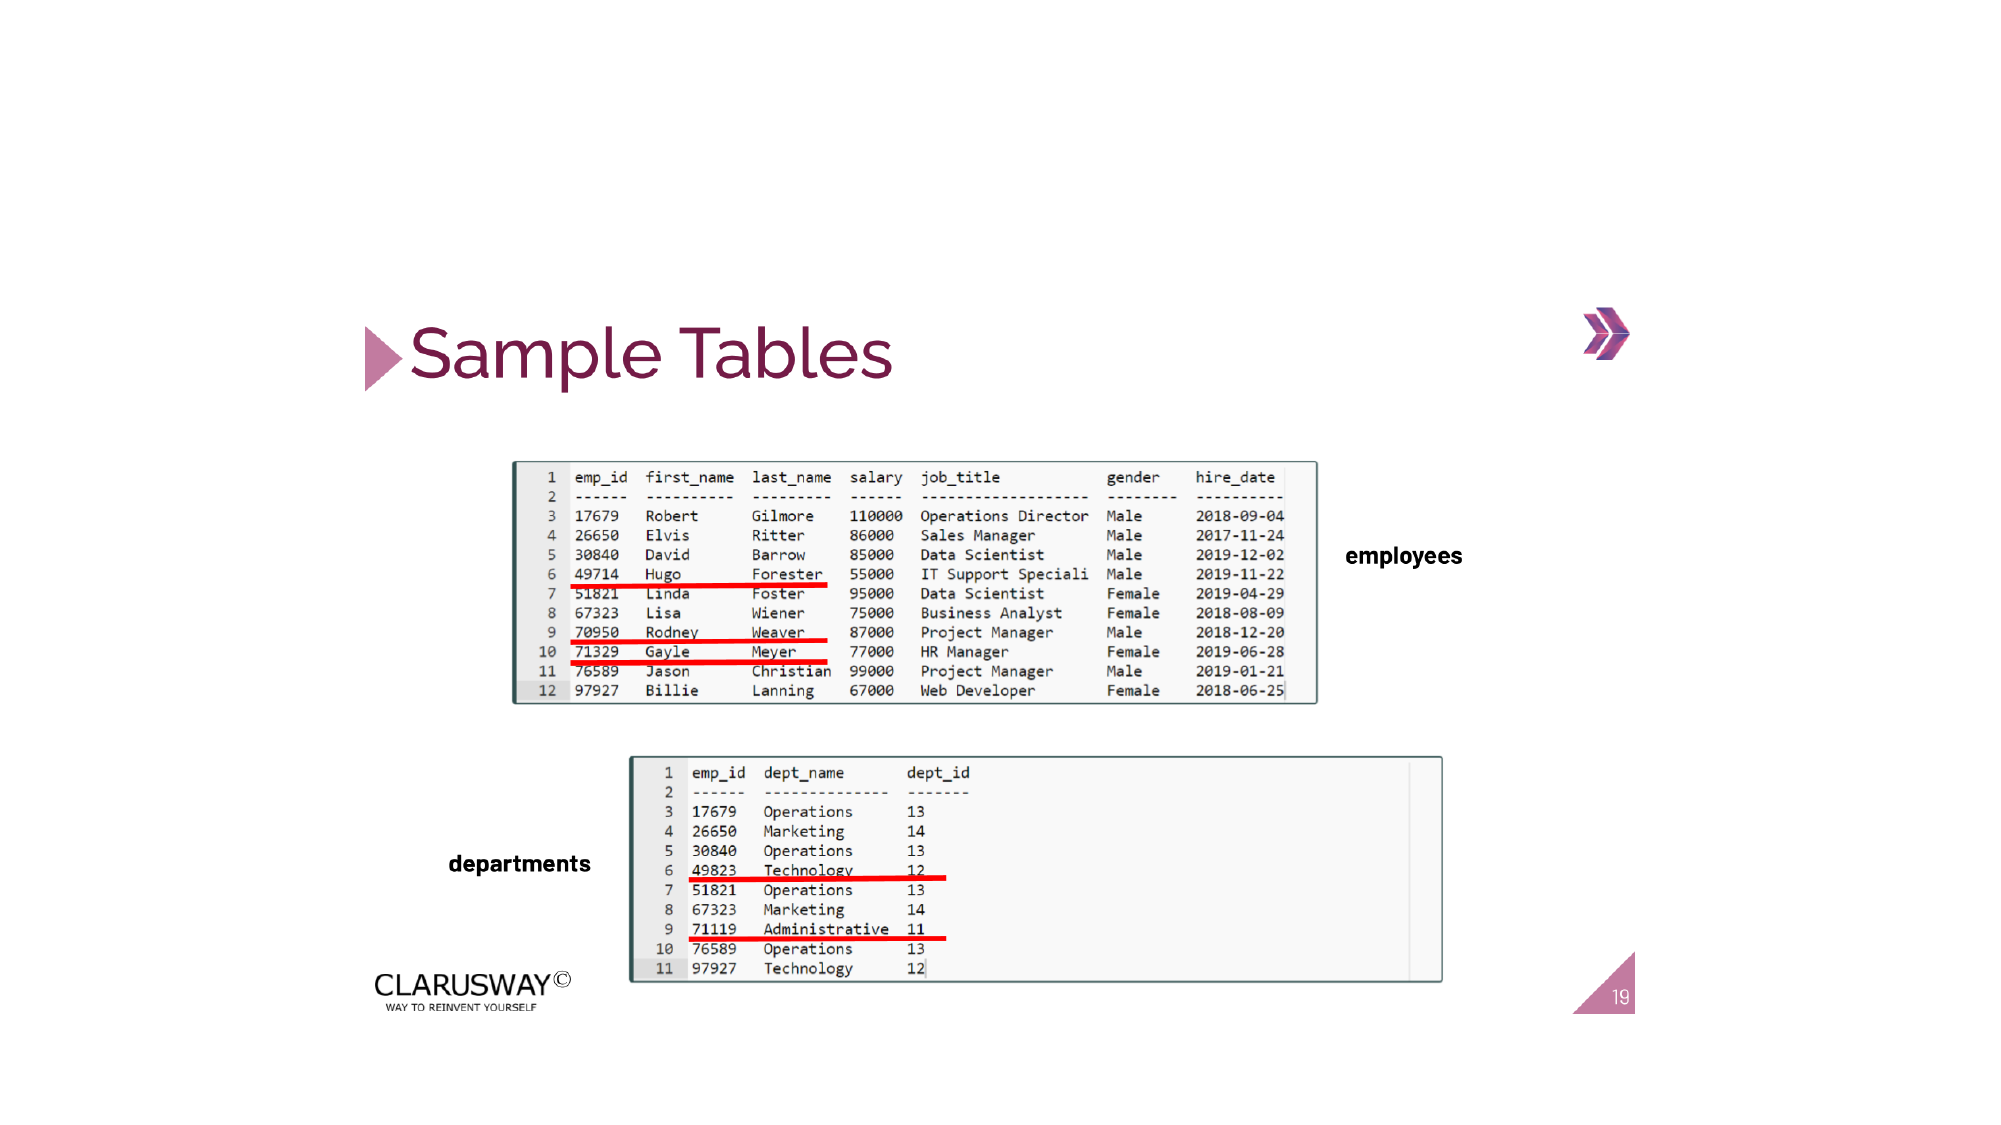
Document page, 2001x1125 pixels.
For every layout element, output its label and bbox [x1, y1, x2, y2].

list [365, 299, 1635, 1014]
